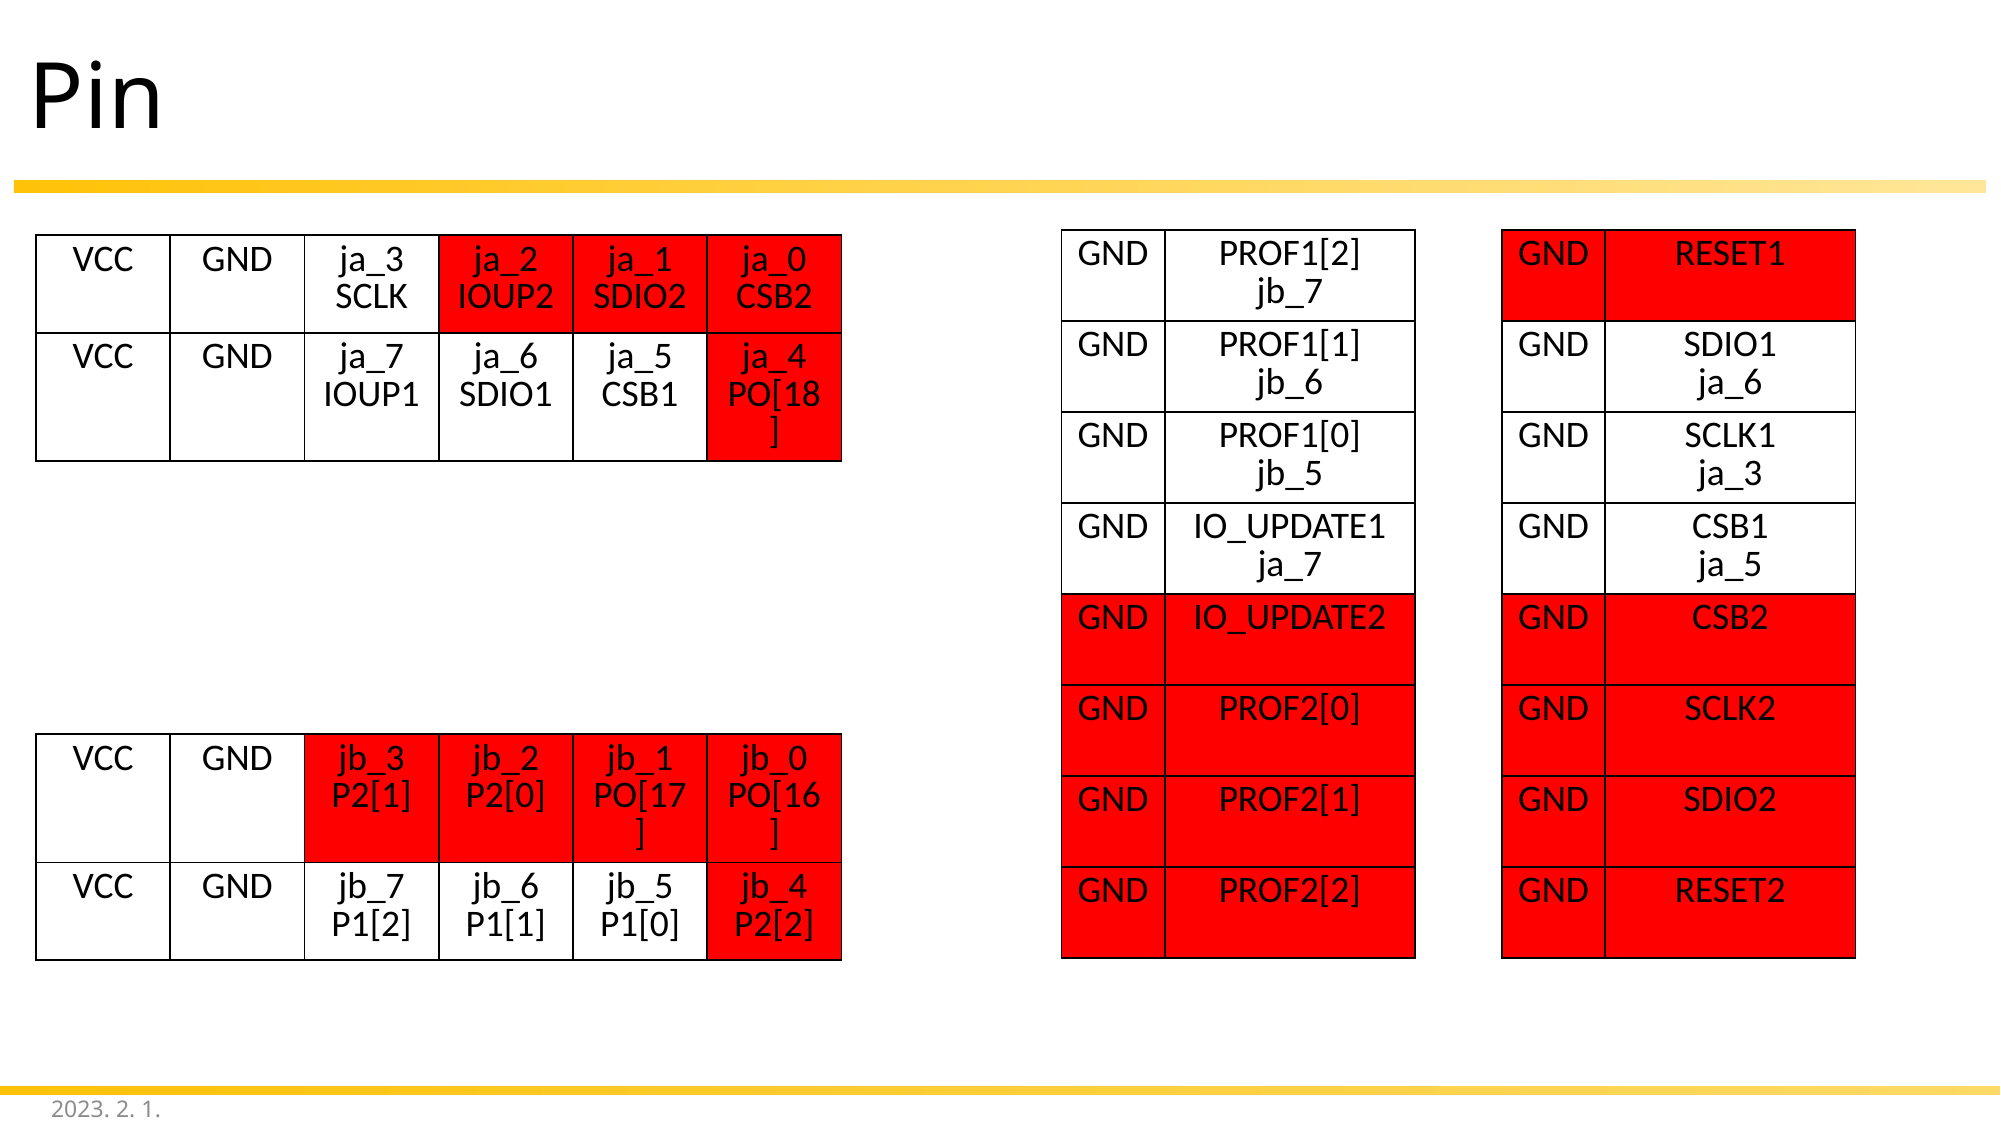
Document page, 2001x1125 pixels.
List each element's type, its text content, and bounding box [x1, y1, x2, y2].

table_cell IO_UPDATE2 [1166, 595, 1414, 684]
table_cell GND [1062, 777, 1164, 866]
table_header jb_2 P2[0] [440, 735, 572, 862]
table_header ja_1 SDIO2 [574, 236, 706, 332]
table_cell ja_4 PO[18] [708, 334, 841, 460]
table_header ja_3 SCLK [305, 236, 438, 332]
table_cell IO_UPDATE1 ja_7 [1166, 504, 1414, 593]
table_header VCC [37, 735, 169, 862]
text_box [1008, 180, 1014, 192]
table_cell SCLK2 [1606, 686, 1855, 775]
table_cell GND [1503, 322, 1604, 411]
table_header jb_3 P2[1] [305, 735, 438, 862]
table_cell VCC [37, 334, 169, 460]
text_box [1578, 1087, 1584, 1094]
table_cell jb_6 P1[1] [440, 863, 572, 959]
table_cell GND [1503, 777, 1604, 866]
table_header PROF1[2] jb_7 [1166, 231, 1414, 320]
table_cell GND [171, 334, 304, 460]
table_cell CSB2 [1606, 595, 1855, 684]
table_header GND [1062, 231, 1164, 320]
table_cell SDIO2 [1606, 777, 1855, 866]
table_cell GND [171, 863, 304, 959]
table_cell GND [1062, 504, 1164, 593]
table_cell GND [1062, 413, 1164, 502]
table_cell ja_7 IOUP1 [305, 334, 438, 460]
table_cell GND [1062, 686, 1164, 775]
table_cell GND [1062, 595, 1164, 684]
table_header GND [1503, 231, 1604, 320]
slide_number 2023. 2. 1. [36, 1078, 486, 1125]
table_cell PROF1[1] jb_6 [1166, 322, 1414, 411]
table_cell GND [1503, 413, 1604, 502]
table_header GND [171, 236, 304, 332]
table_header GND [171, 735, 304, 862]
table_cell GND [1503, 868, 1604, 957]
table_cell ja_6 SDIO1 [440, 334, 572, 460]
table_header RESET1 [1606, 231, 1855, 320]
table_cell SCLK1 ja_3 [1606, 413, 1855, 502]
table_cell GND [1503, 595, 1604, 684]
table_cell GND [1062, 322, 1164, 411]
table_header VCC [37, 236, 169, 332]
table_header ja_2 IOUP2 [440, 236, 572, 332]
table_cell jb_4 P2[2] [708, 863, 841, 959]
table_cell PROF2[2] [1166, 868, 1414, 957]
table_cell GND [599, 180, 605, 192]
table_cell PROF2[0] [1166, 686, 1414, 775]
table_cell VCC [37, 863, 169, 959]
table_header jb_1 PO[17] [574, 735, 706, 862]
table_cell ja_5 CSB1 [574, 334, 706, 460]
table_cell PROF2[1] [1166, 777, 1414, 866]
table_cell jb_7 P1[2] [305, 863, 438, 959]
table_header jb_0 PO[16] [708, 735, 841, 862]
table_cell GND [1503, 686, 1604, 775]
table_cell GND [1062, 868, 1164, 957]
table_cell SDIO1 ja_6 [1606, 322, 1855, 411]
table_cell CSB1 ja_5 [1606, 504, 1855, 593]
table_cell RESET2 [1606, 868, 1855, 957]
table_cell GND [1503, 504, 1604, 593]
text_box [1697, 1087, 1703, 1094]
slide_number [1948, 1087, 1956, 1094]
table_header ja_0 CSB2 [708, 236, 841, 332]
table_cell jb_5 P1[0] [574, 863, 706, 959]
table_cell PROF1[0] jb_5 [1166, 413, 1414, 502]
title Pin [13, 25, 1986, 173]
